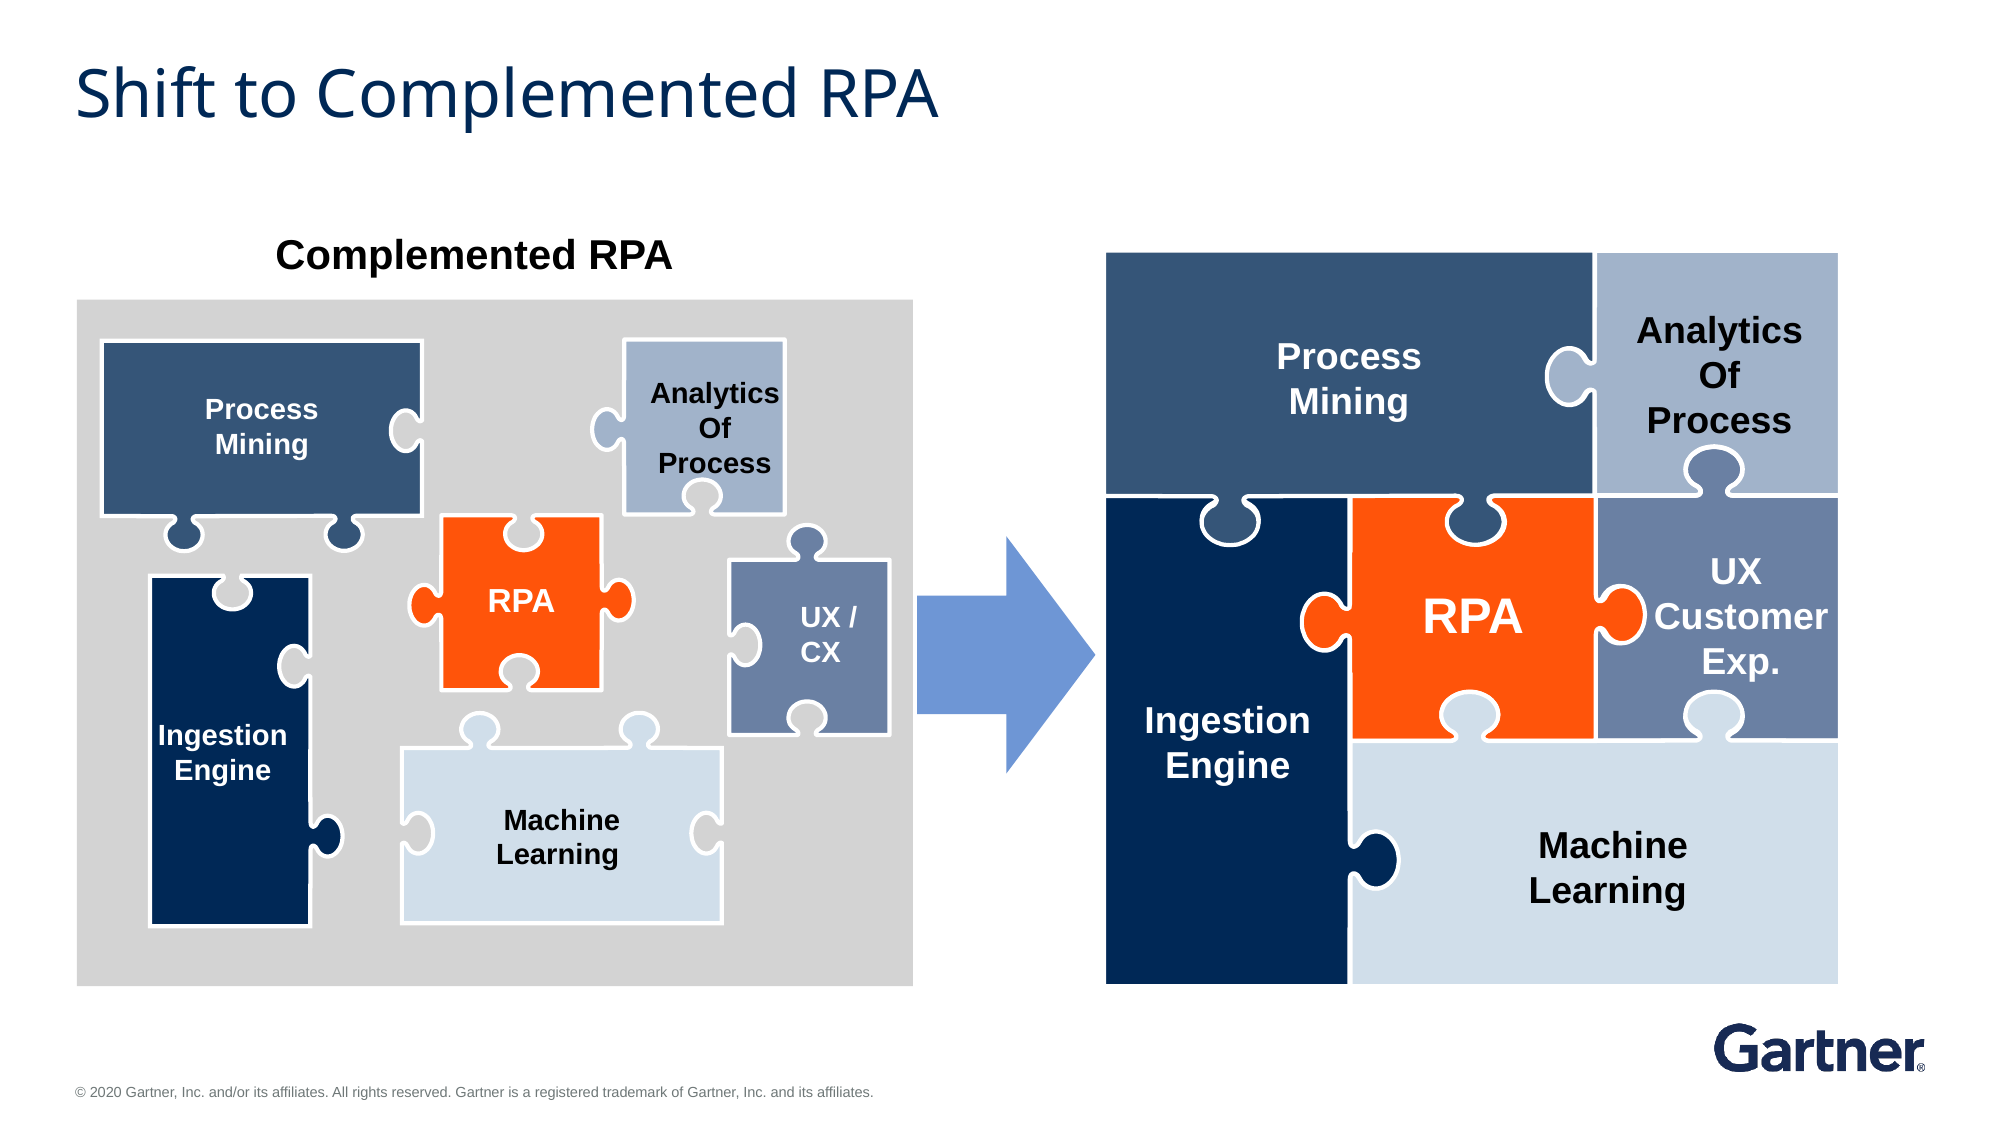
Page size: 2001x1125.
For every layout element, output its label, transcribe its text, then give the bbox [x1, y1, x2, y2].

text_box Ingestion Engine [1103, 498, 1400, 988]
title Shift to Complemented RPA [75, 60, 1925, 133]
text_box RPA [1303, 497, 1646, 739]
text_box Process Mining [1102, 249, 1596, 547]
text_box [76, 299, 913, 987]
text_box UX Customer Exp. [1596, 447, 1841, 739]
picture [1714, 1023, 1925, 1072]
text_box Complemented RPA [260, 220, 689, 285]
text_box Machine Learning [1351, 690, 1842, 988]
text_box [917, 536, 1096, 774]
text_box Analytics Of Process [1548, 250, 1841, 496]
